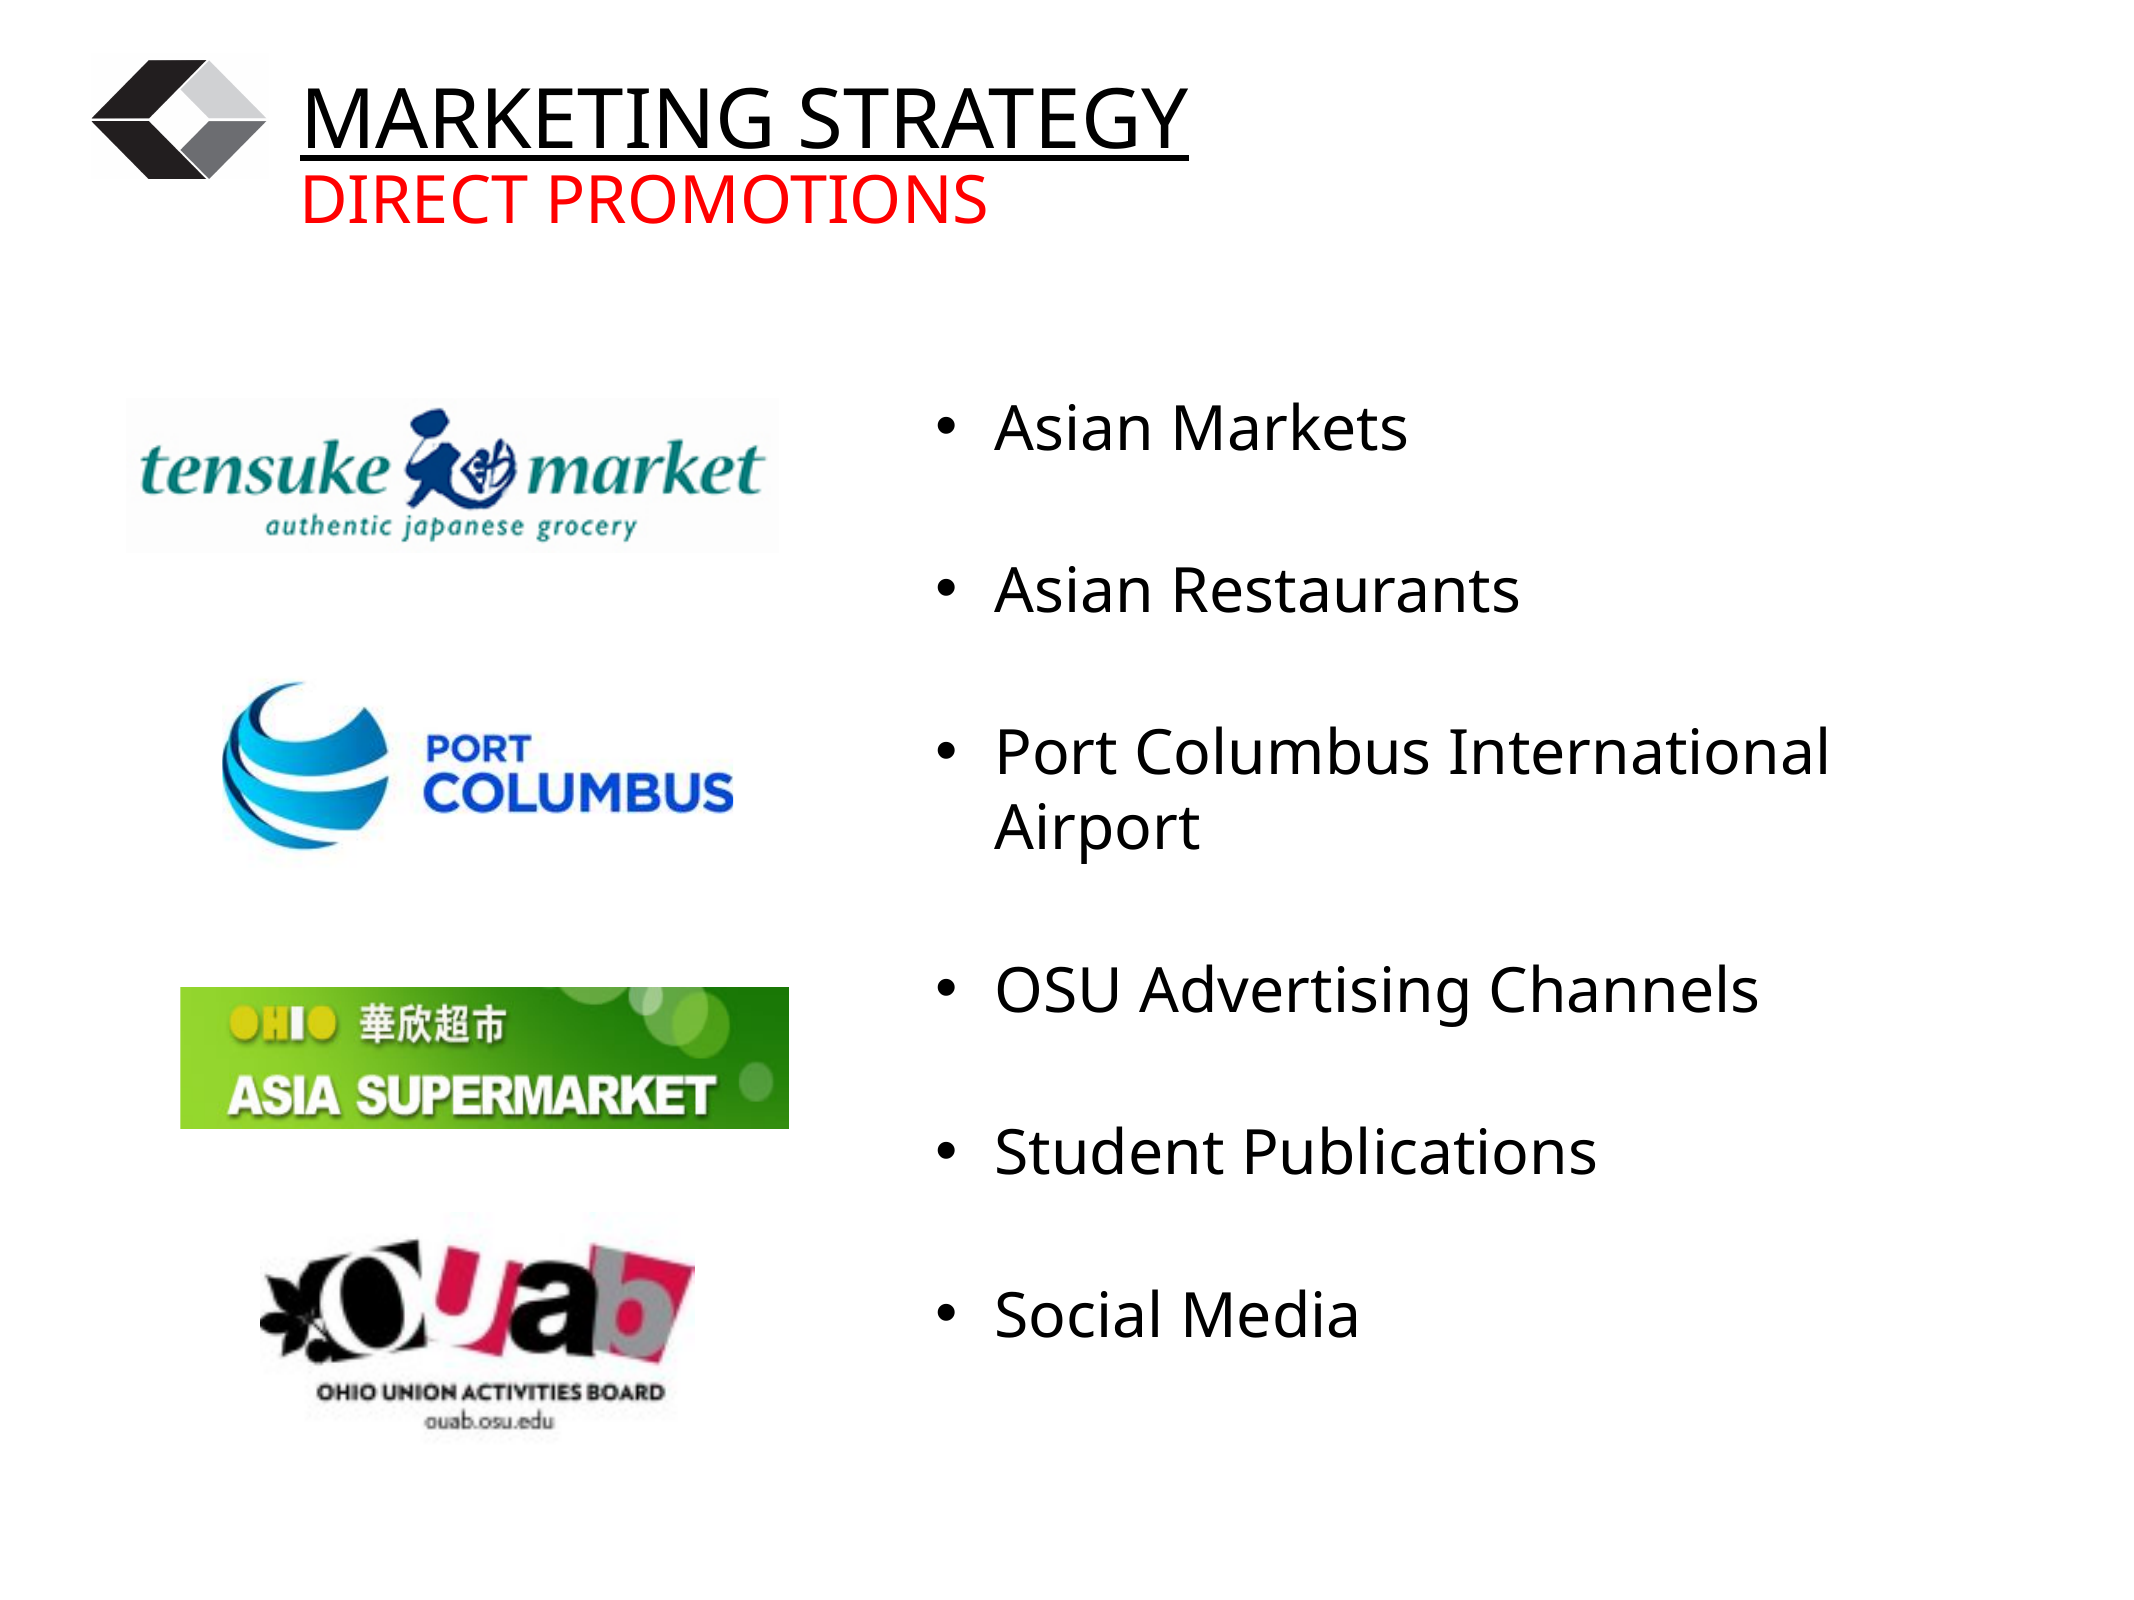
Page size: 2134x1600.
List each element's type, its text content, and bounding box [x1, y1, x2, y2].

picture [91, 52, 270, 179]
picture [180, 987, 790, 1129]
picture [260, 1212, 695, 1453]
text_box MARKETING STRATEGY [291, 57, 1755, 174]
picture [126, 397, 779, 553]
picture [222, 668, 734, 871]
text_box DIRECT PROMOTIONS [291, 149, 1880, 245]
text_box Asian Markets Asian Restaurants Port Columbus International Airport OSU Advertising Channels Student Publications Social Media [935, 387, 1992, 1513]
